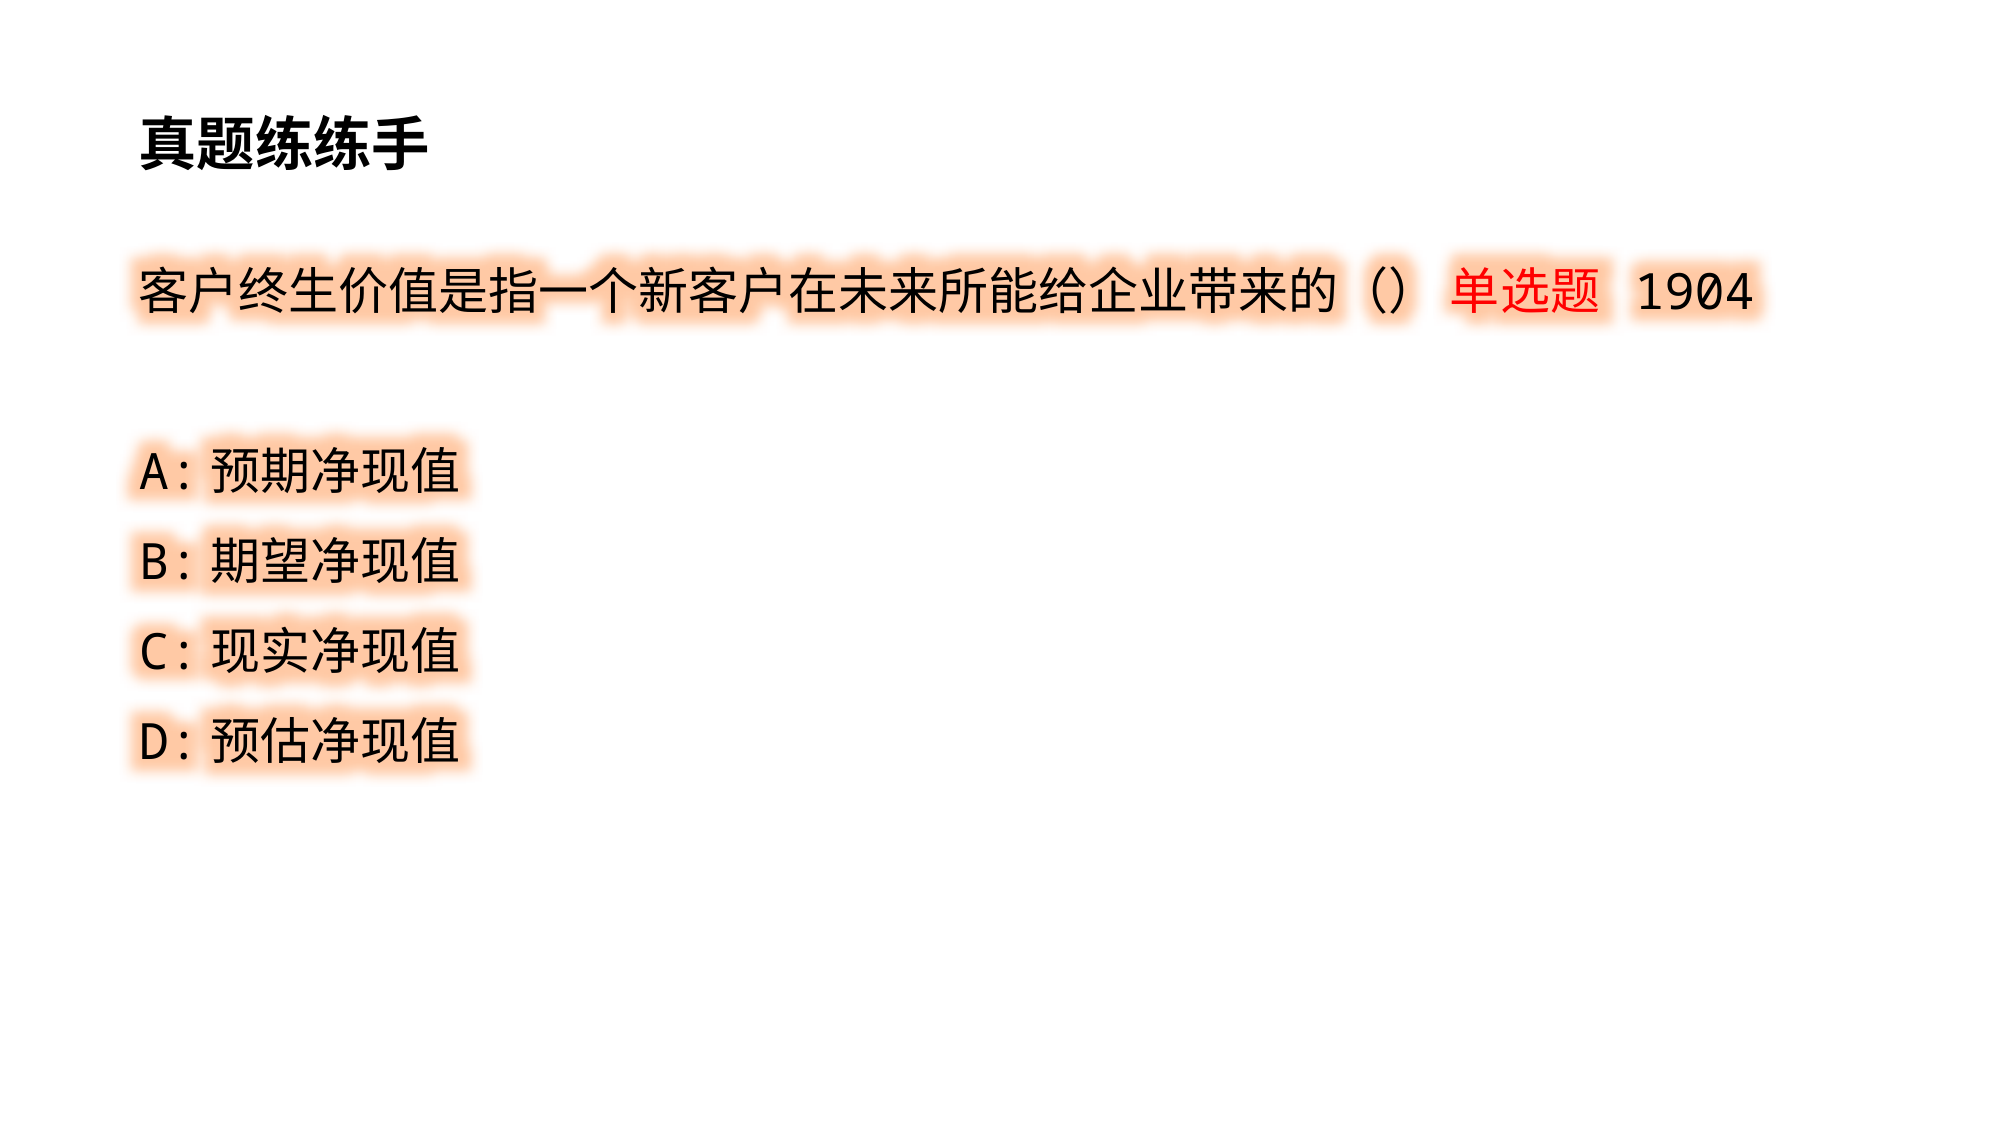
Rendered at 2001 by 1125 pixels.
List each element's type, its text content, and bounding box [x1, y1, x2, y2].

text_box 客户终生价值是指一个新客户在未来所能给企业带来的（） 单选题 1904 A:预期净现值 B:期望净现值 C:现实净现值 D:预估净现值 [120, 219, 1839, 1047]
table_cell 产业条件可以改变 [113, 212, 1847, 1055]
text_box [117, 216, 1843, 1051]
text_box 真题练练手 [120, 97, 1568, 187]
